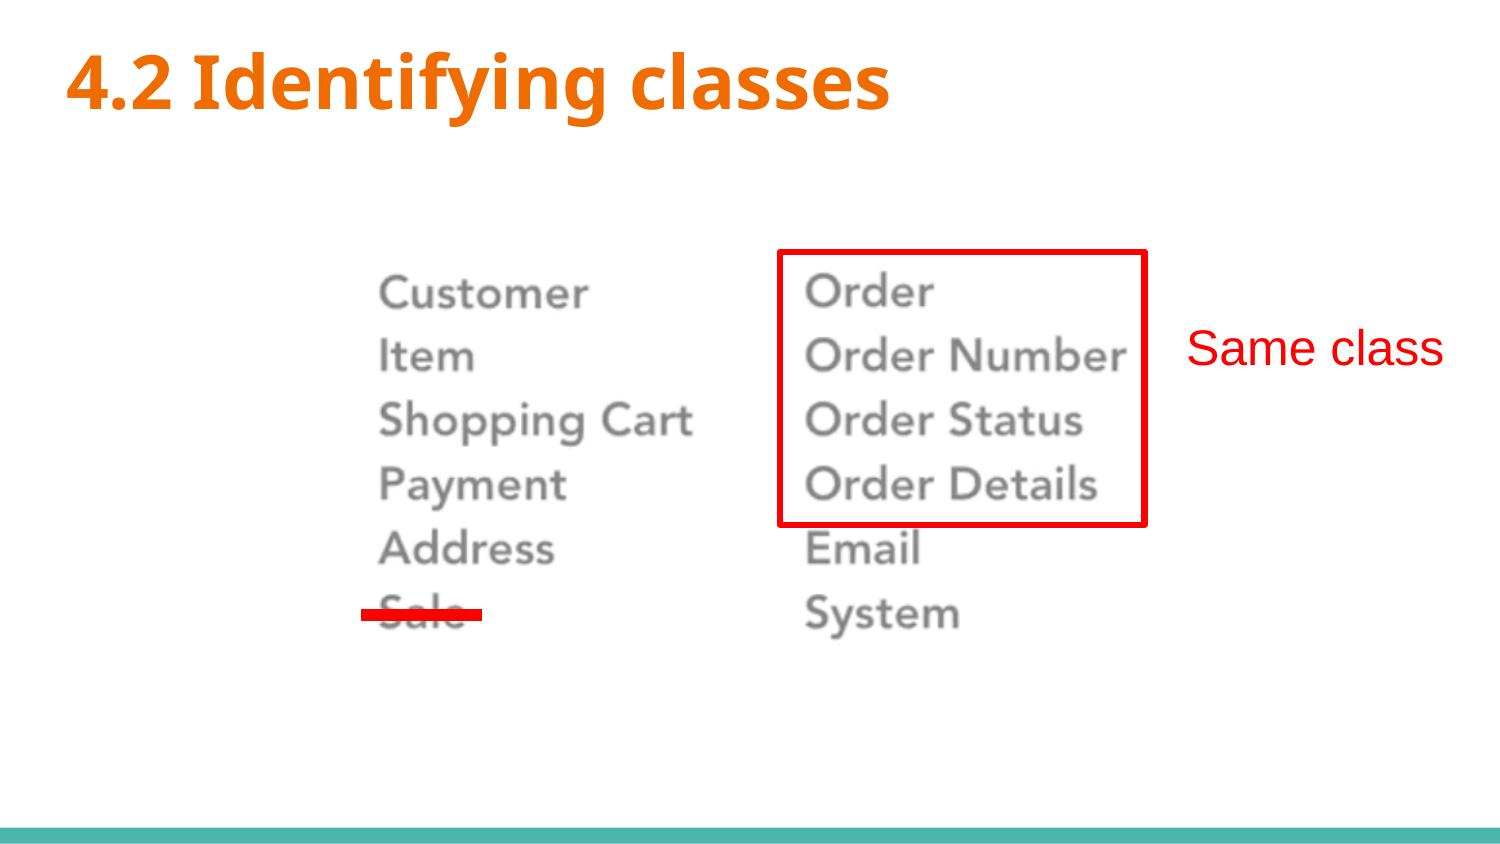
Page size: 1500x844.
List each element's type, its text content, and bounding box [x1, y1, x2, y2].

title 4.2 Identifying classes [51, 19, 1449, 136]
text_box Same class [1213, 300, 1491, 411]
picture [310, 230, 1209, 690]
